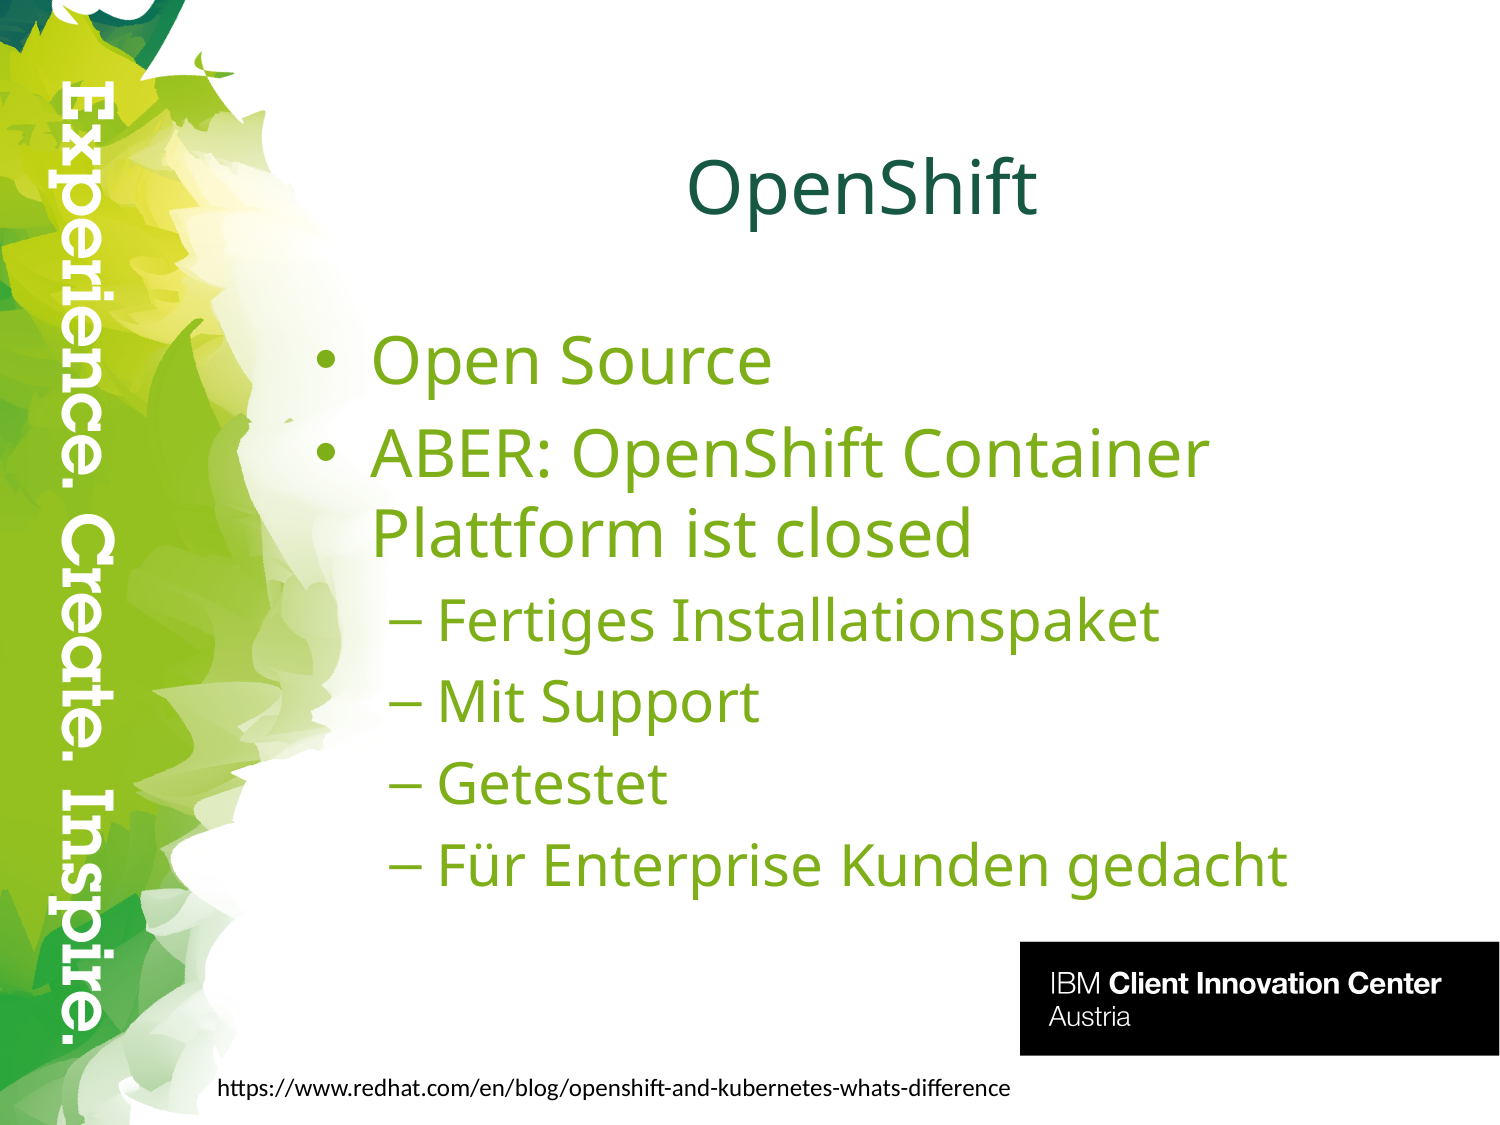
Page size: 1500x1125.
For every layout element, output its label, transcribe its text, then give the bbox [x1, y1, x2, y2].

title OpenShift [299, 90, 1425, 279]
picture [0, 0, 1500, 1125]
list Open Source ABER: OpenShift Container Plattform ist closed Fertiges Installationspaket Mit Support Getestet Für Enterprise Kunden gedacht [299, 310, 1425, 1005]
text_box https://www.redhat.com/en/blog/openshift-and-kubernetes-whats-difference [202, 1064, 1028, 1110]
